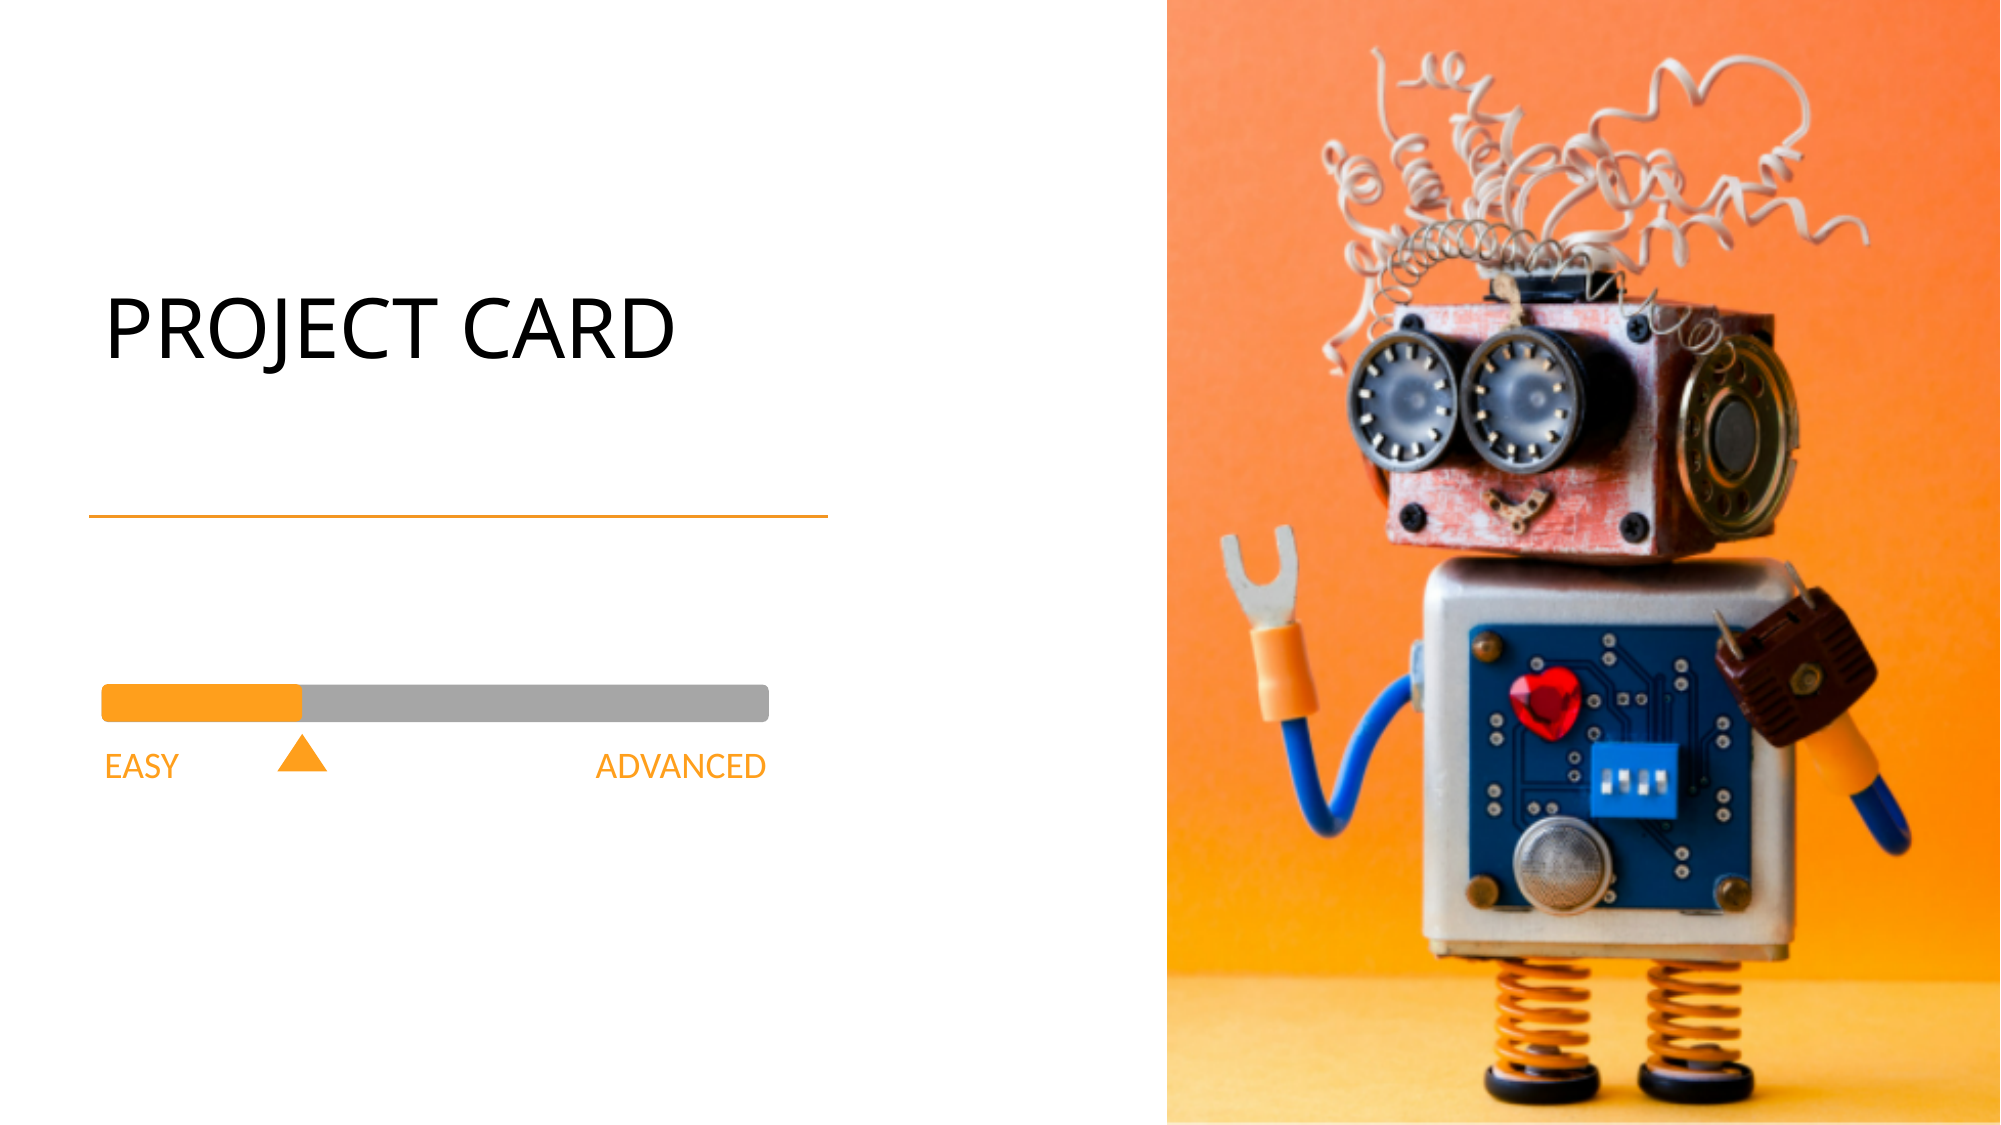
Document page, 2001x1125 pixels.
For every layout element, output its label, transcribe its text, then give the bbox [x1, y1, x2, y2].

text_box [275, 732, 330, 773]
text_box [107, 683, 770, 724]
text_box EASY [89, 733, 195, 794]
text_box ADVANCED [580, 733, 782, 794]
picture [1167, 0, 2000, 1125]
text_box [100, 683, 304, 723]
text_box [89, 267, 870, 517]
